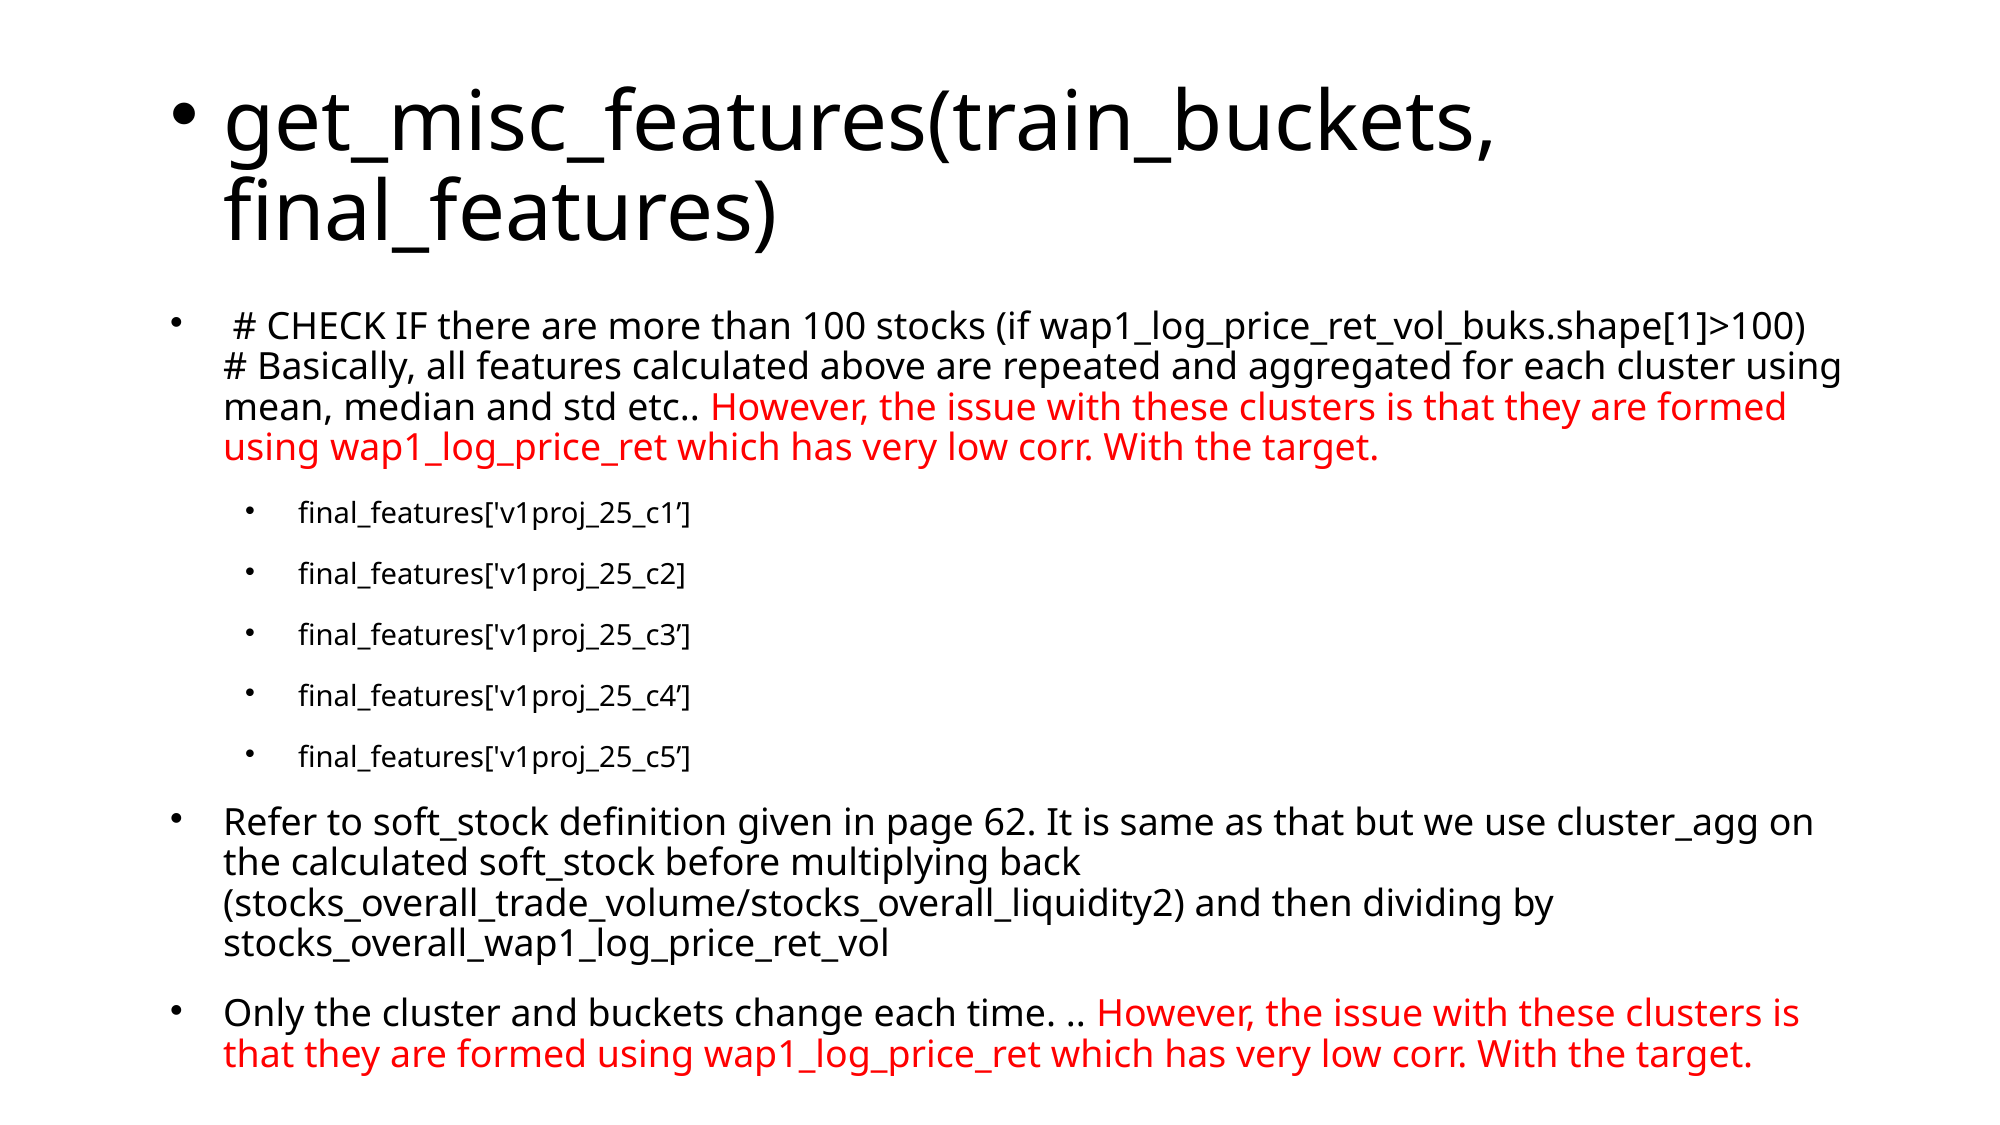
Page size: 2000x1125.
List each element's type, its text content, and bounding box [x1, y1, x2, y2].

list # CHECK IF there are more than 100 stocks (if wap1_log_price_ret_vol_buks.shape[1]>100) # Basically, all features calculated above are repeated and aggregated for each cluster using mean, median and std etc.. However, the issue with these clusters is that they are formed using wap1_log_price_ret which has very low corr. With the target. final_features['v1proj_25_c1’] final_features['v1proj_25_c2] final_features['v1proj_25_c3’] final_features['v1proj_25_c4’] final_features['v1proj_25_c5’] Refer to soft_stock definition given in page 62. It is same as that but we use cluster_agg on the calculated soft_stock before multiplying back (stocks_overall_trade_volume/stocks_overall_liquidity2) and then dividing by stocks_overall_wap1_log_price_ret_vol Only the cluster and buckets change each time. .. However, the issue with these clusters is that they are formed using wap1_log_price_ret which has very low corr. With the target. [137, 299, 1862, 1013]
title get_misc_features(train_buckets, final_features) [137, 59, 1862, 277]
